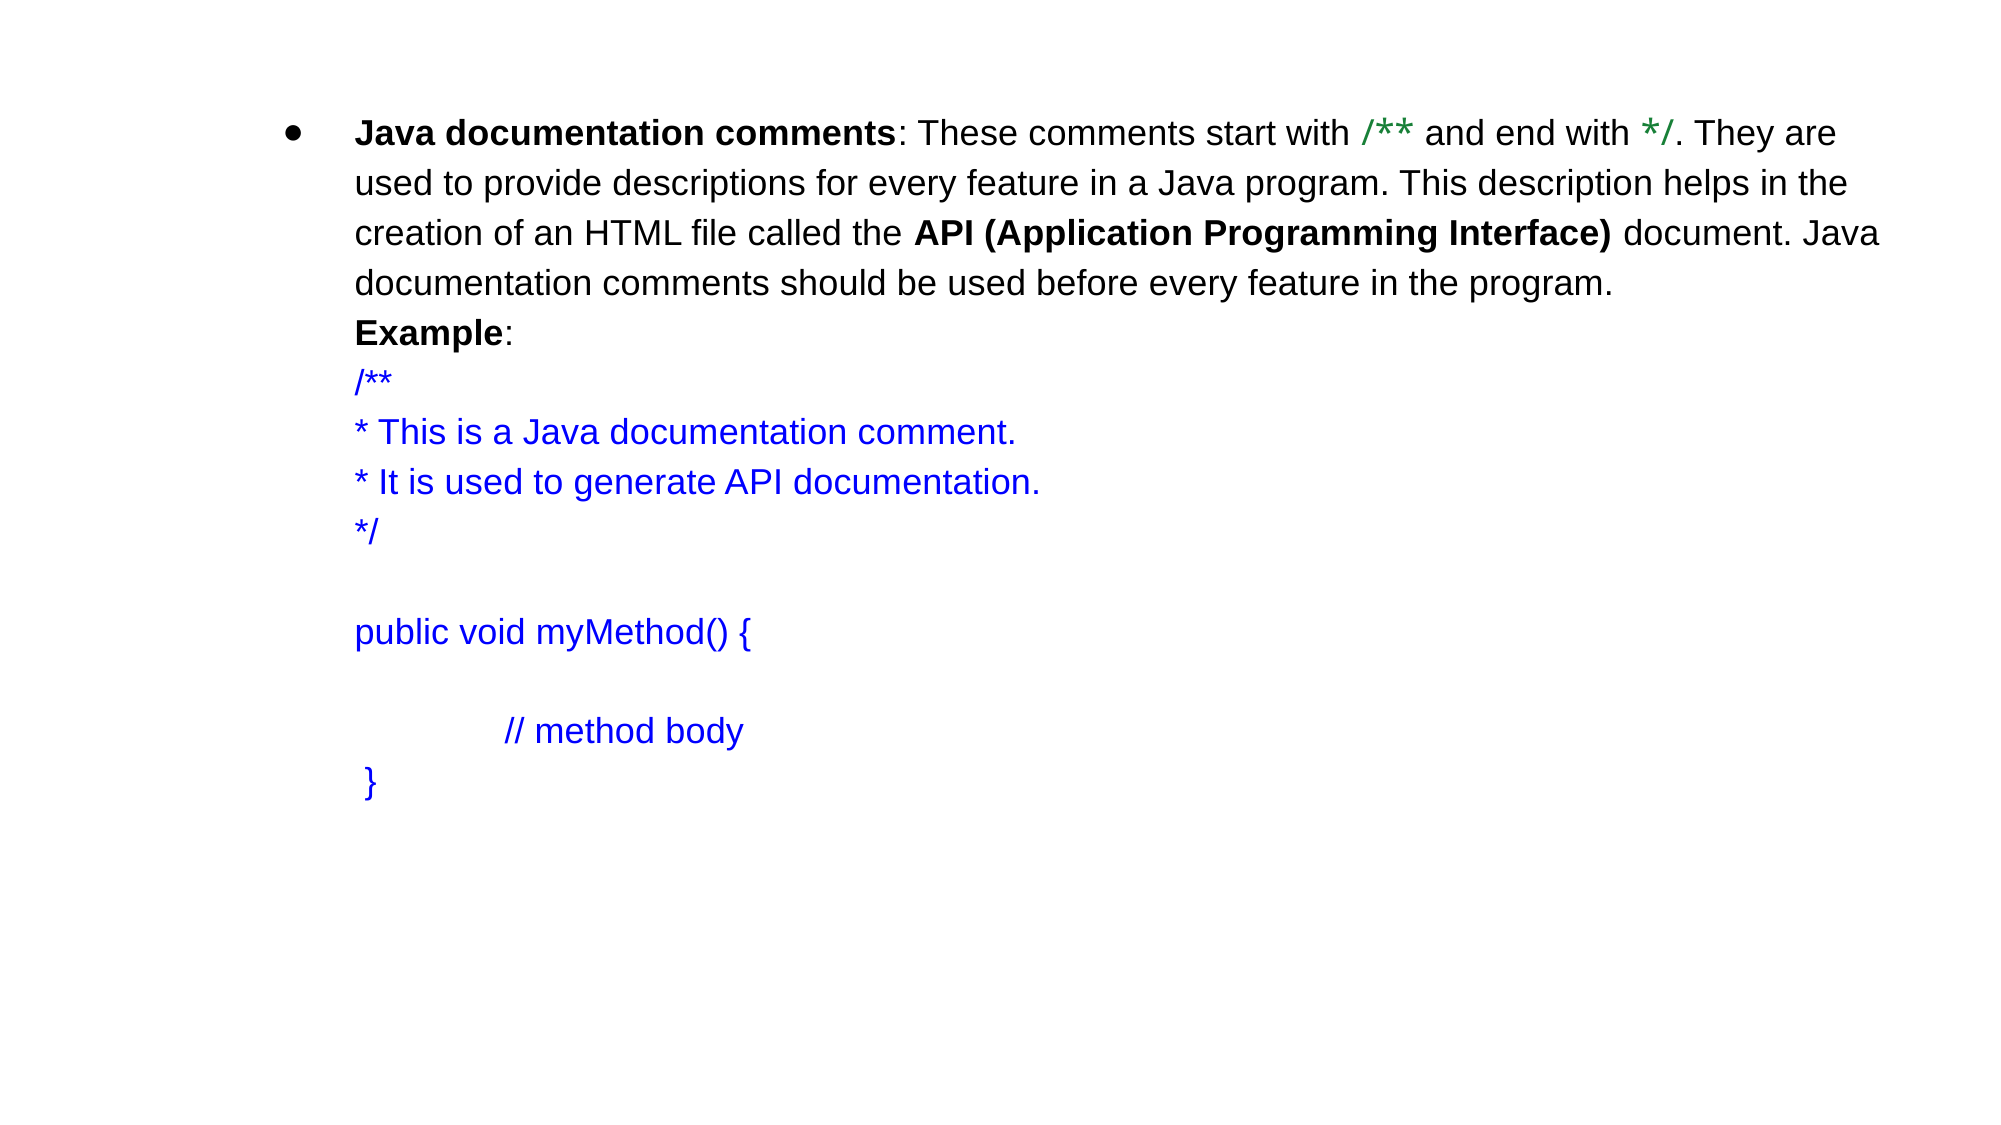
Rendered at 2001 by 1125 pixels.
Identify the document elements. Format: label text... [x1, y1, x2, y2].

text_box Java documentation comments: These comments start with /** and end with */. They are used to provide descriptions for every feature in a Java program. This description helps in the creation of an HTML file called the API (Application Programming Interface) document. Java documentation comments should be used before every feature in the program. Example: /** * This is a Java documentation comment. * It is used to generate API documentation. */ public void myMethod() { // method body } [234, 83, 1914, 822]
